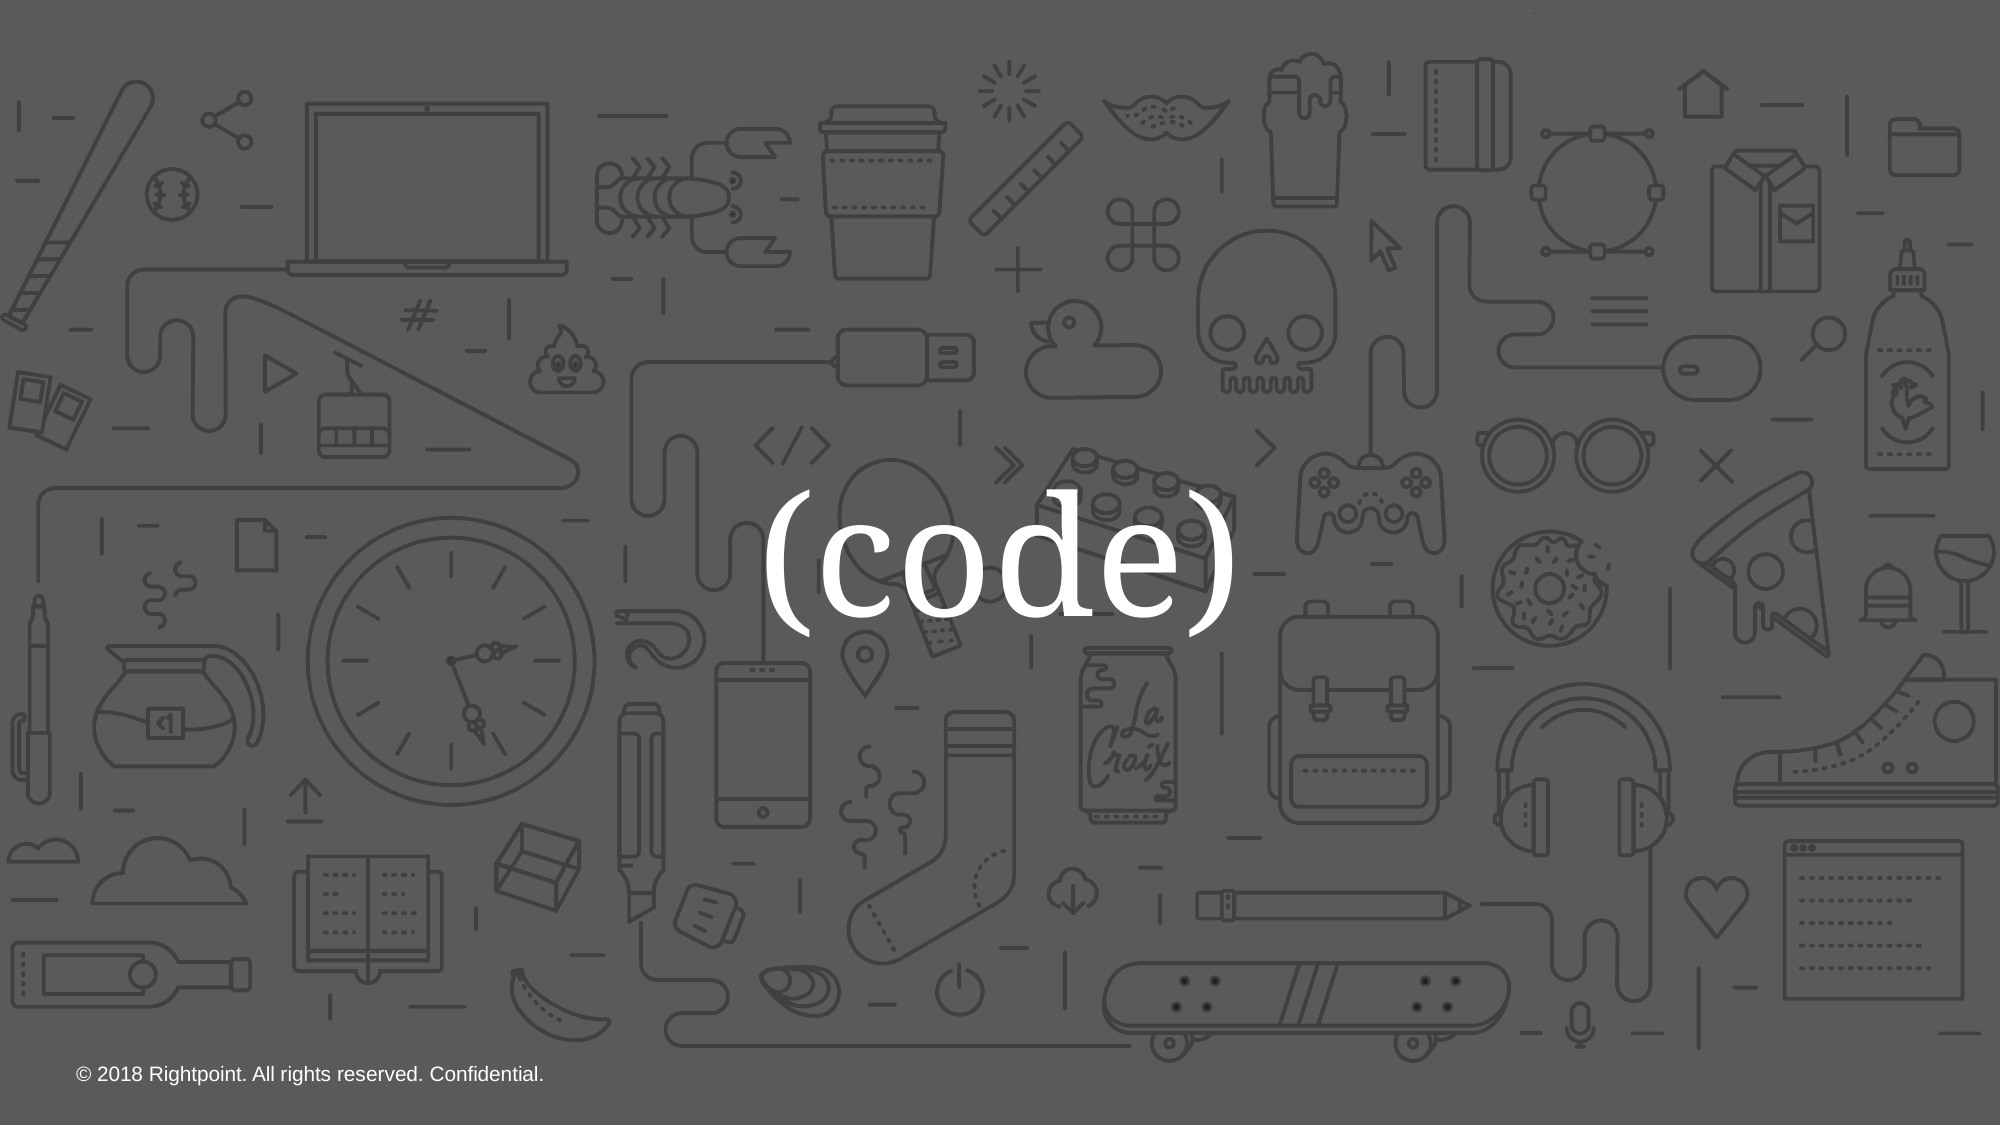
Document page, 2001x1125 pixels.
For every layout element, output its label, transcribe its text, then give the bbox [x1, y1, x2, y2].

title (code) [61, 433, 1939, 692]
